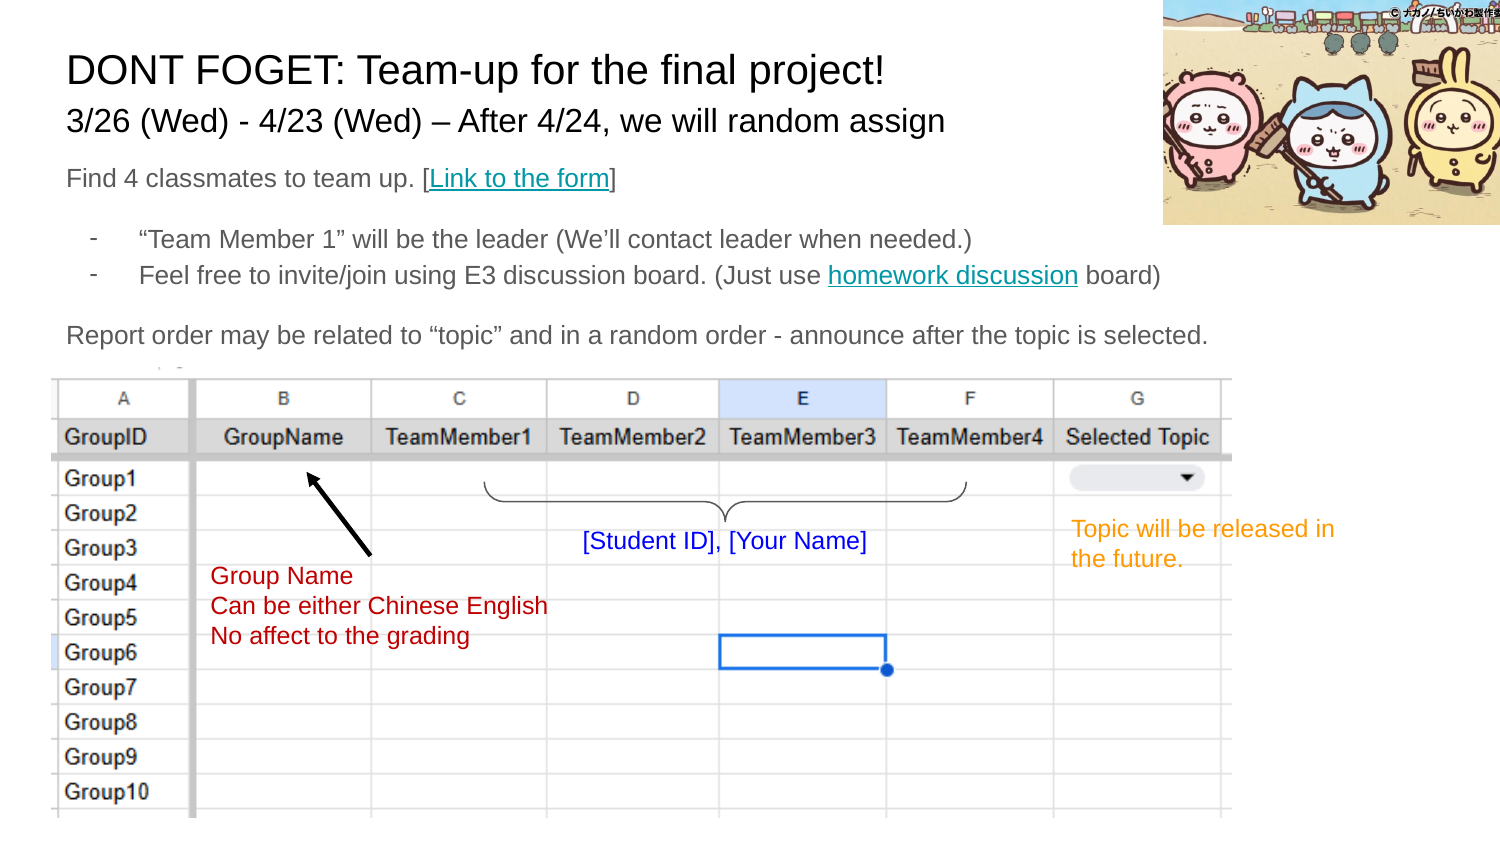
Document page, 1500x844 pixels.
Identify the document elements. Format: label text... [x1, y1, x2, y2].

list Find 4 classmates to team up. [Link to the form] “Team Member 1” will be the leader (We’ll contact leader when needed.) Feel free to invite/join using E3 discussion board. (Just use homework discussion board) Report order may be related to “topic” and in a random order - announce after the topic is selected. [51, 142, 1449, 367]
picture [1163, 0, 1500, 225]
text_box Topic will be released in the future. [1236, 497, 1393, 579]
title DONT FOGET: Team-up for the final project! 3/26 (Wed) - 4/23 (Wed) – After 4/24, we will random assign [51, 20, 1158, 142]
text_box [50, 367, 1232, 819]
